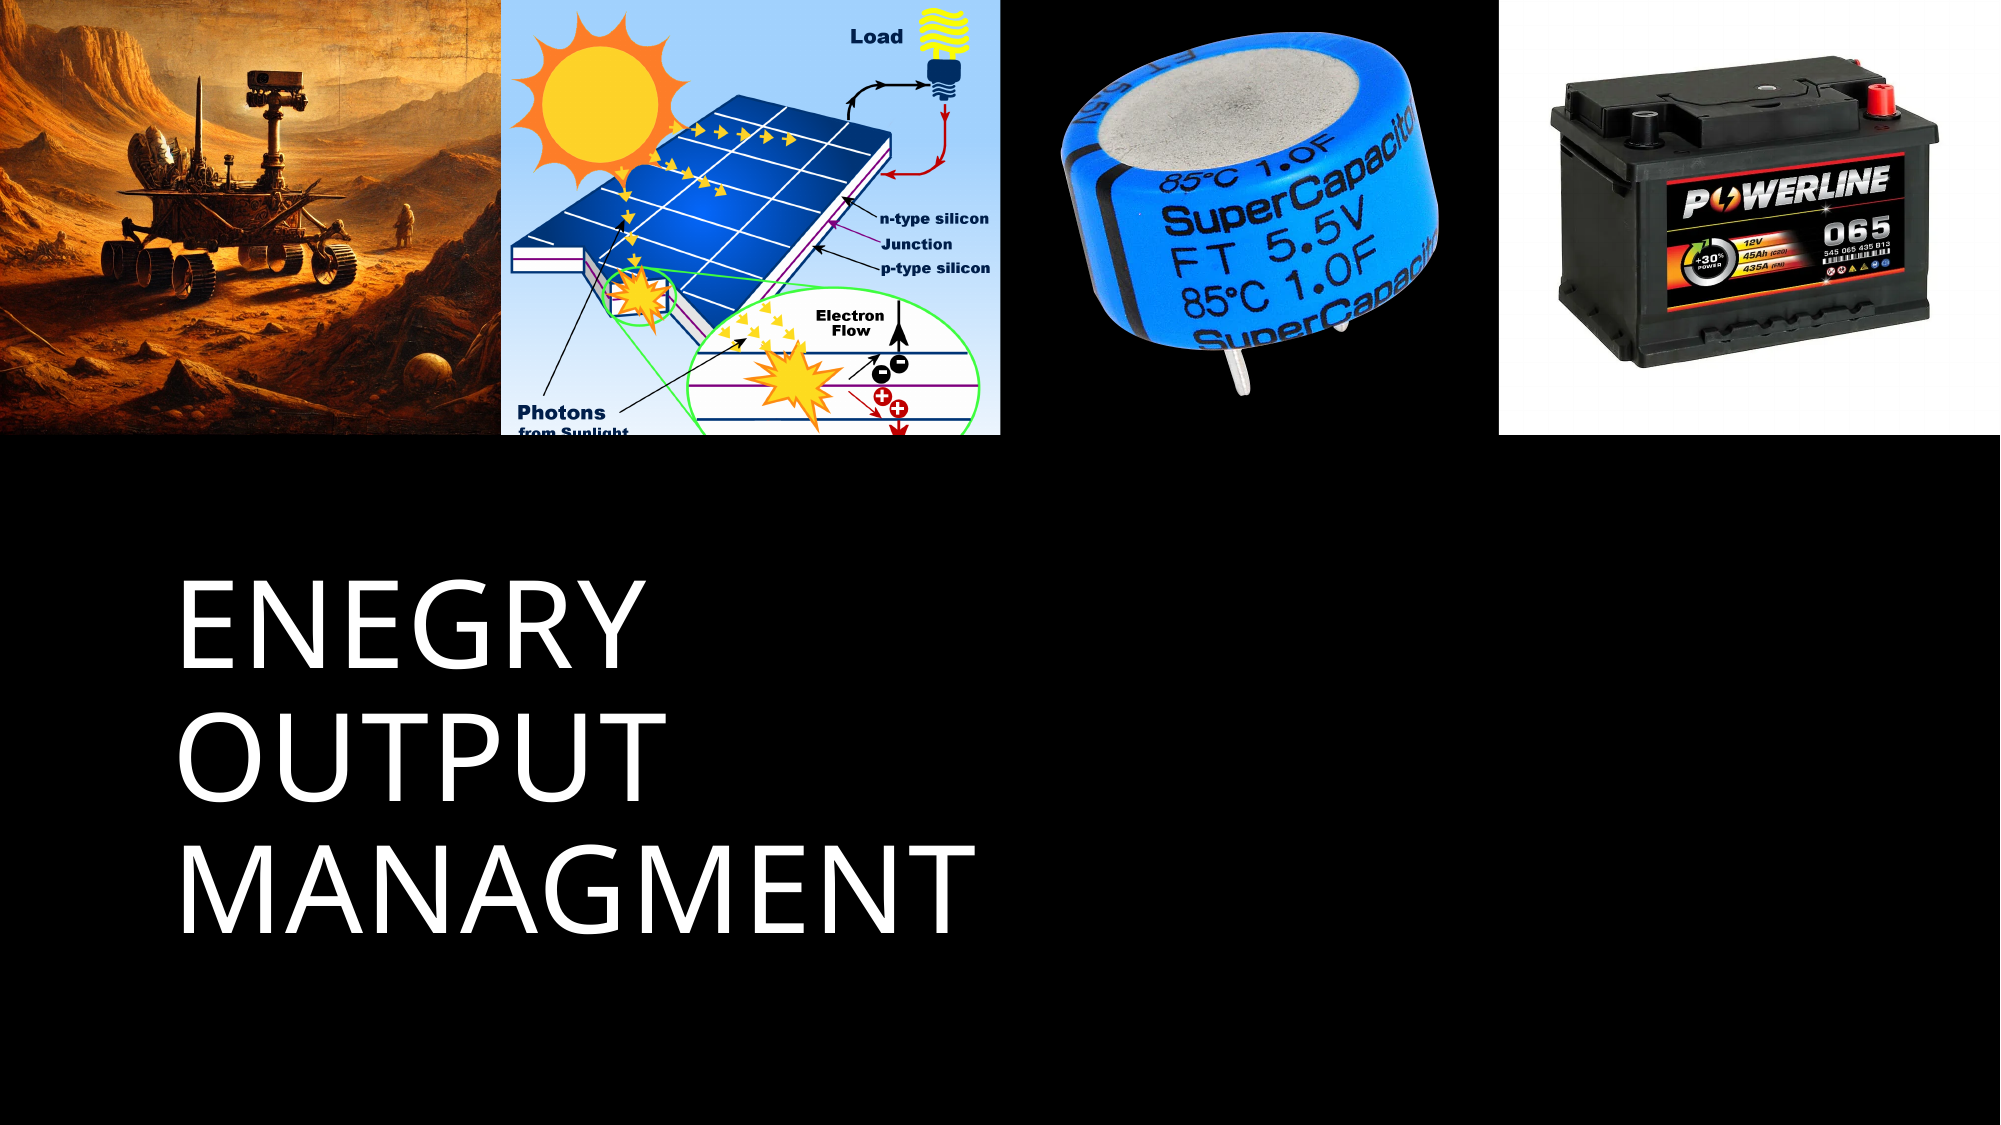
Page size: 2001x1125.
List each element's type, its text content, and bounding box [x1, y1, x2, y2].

title Enegry output managmenT [157, 518, 999, 1005]
picture [0, 0, 2000, 435]
text_box [0, 435, 2000, 1125]
